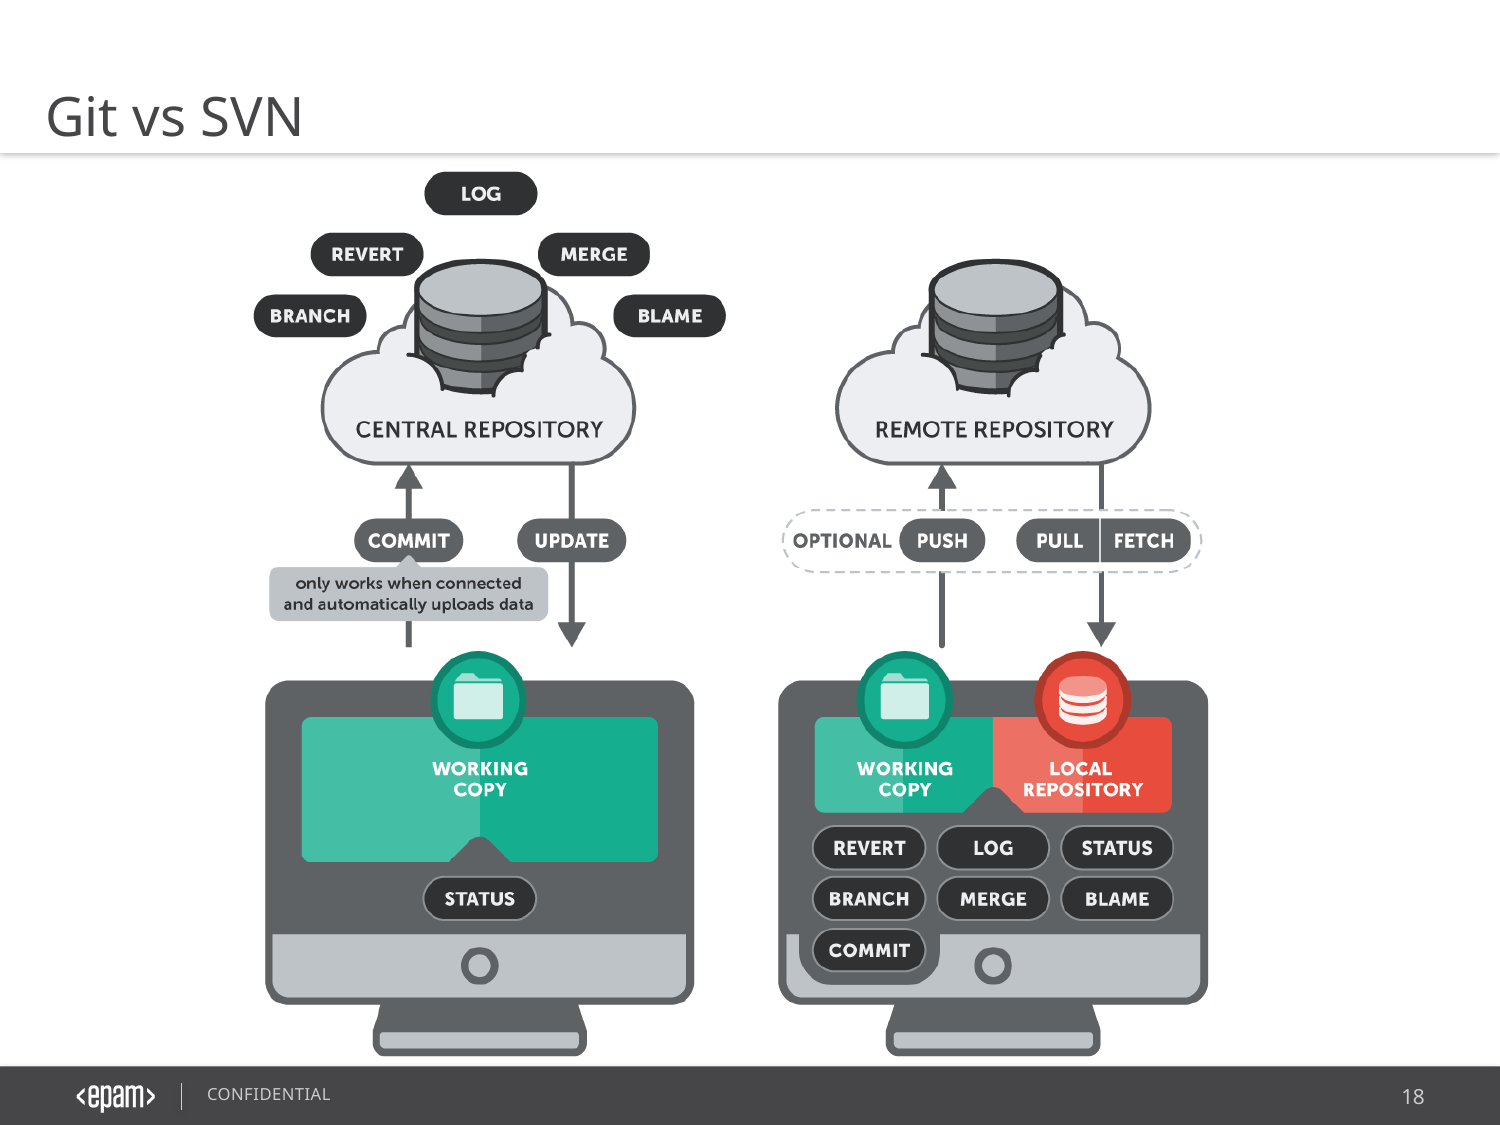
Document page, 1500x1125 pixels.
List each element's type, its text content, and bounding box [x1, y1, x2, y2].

picture [252, 161, 1209, 1057]
picture [76, 1085, 155, 1113]
list Git vs SVN [0, 0, 1500, 153]
